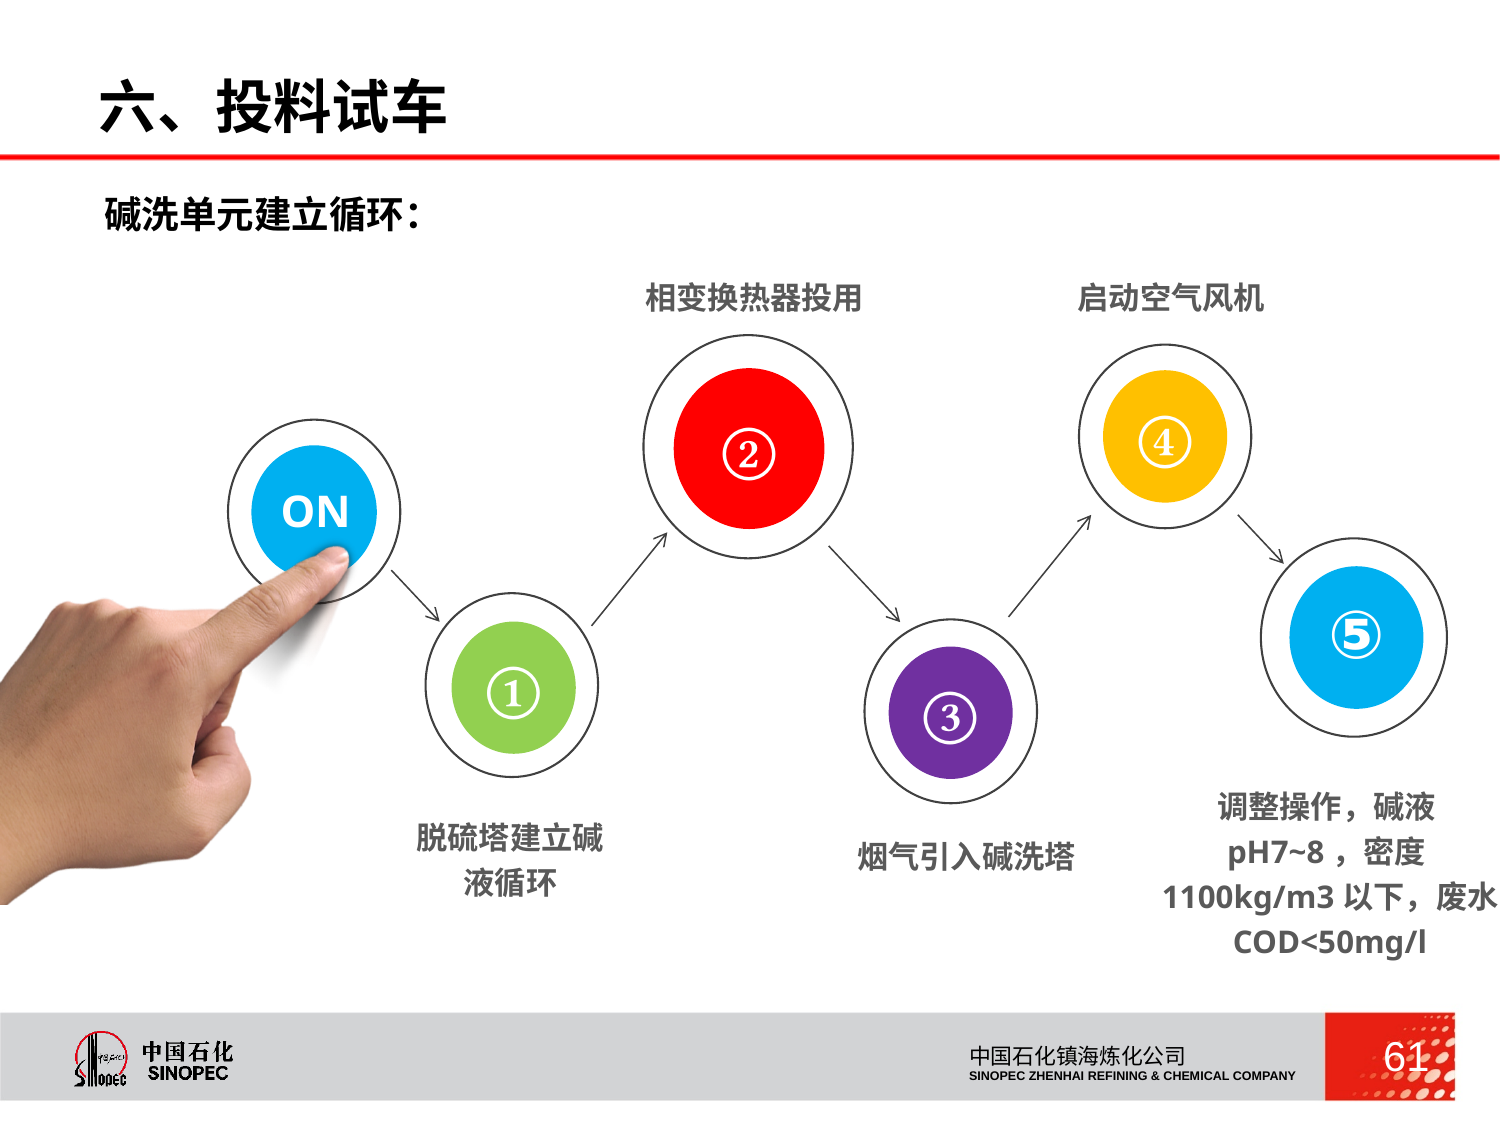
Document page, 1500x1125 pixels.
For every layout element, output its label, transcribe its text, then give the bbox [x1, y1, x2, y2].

slide_number 61 [1368, 1025, 1470, 1086]
text_box 碱洗单元建立循环： [89, 170, 457, 244]
text_box 中国石化镇海炼化公司 [954, 1034, 1317, 1060]
picture [0, 0, 1500, 772]
text_box 调整操作，碱液pH7~8，密度1100kg/m3以下，废水COD<50mg/l [1147, 772, 1500, 968]
text_box 六、投料试车 [87, 64, 904, 144]
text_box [0, 263, 1448, 910]
picture [0, 910, 1497, 1125]
text_box SINOPEC ZHENHAI REFINING & CHEMICAL COMPANY [954, 1060, 1373, 1106]
